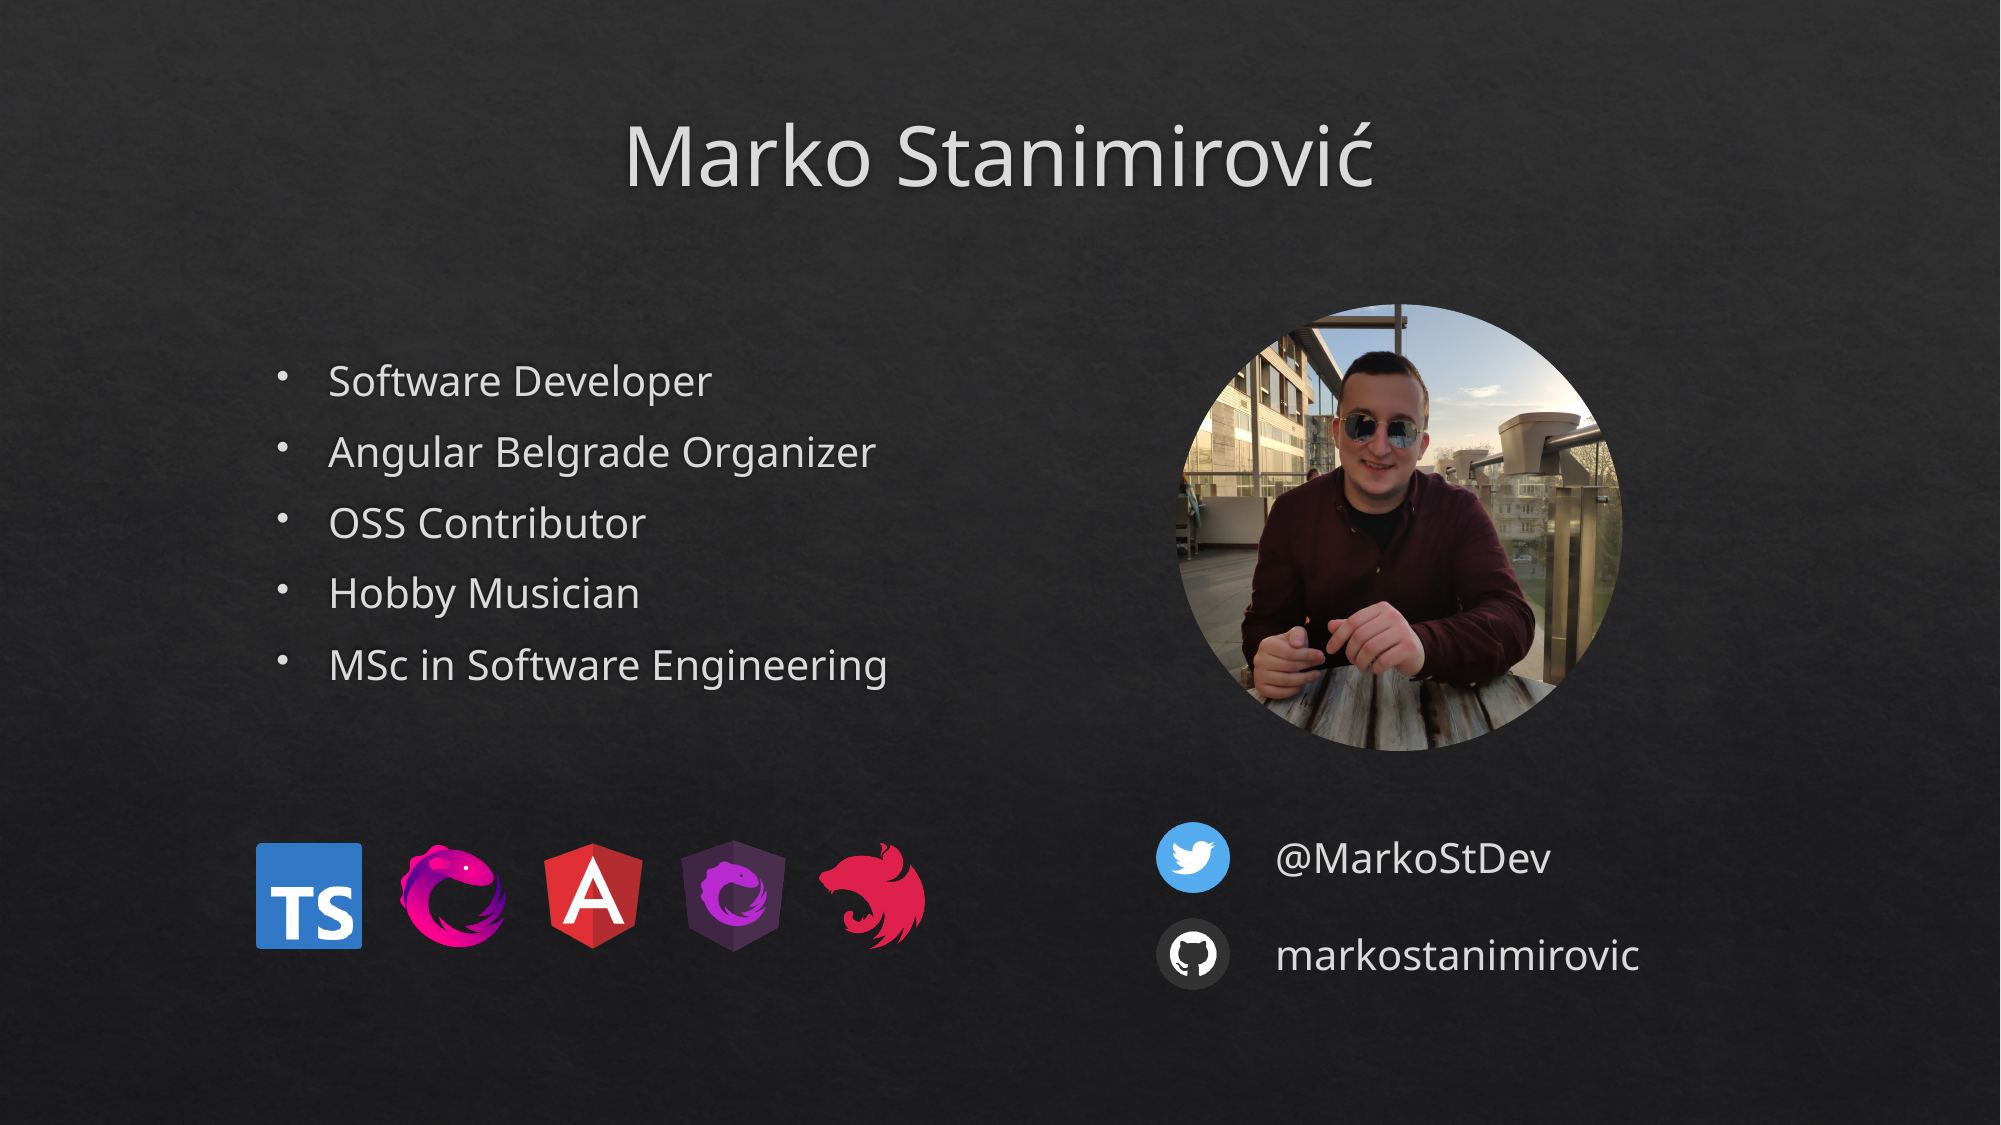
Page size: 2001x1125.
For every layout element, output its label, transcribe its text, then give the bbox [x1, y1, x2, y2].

list Software Developer Angular Belgrade Organizer OSS Contributor Hobby Musician MSc in Software Engineering [256, 347, 967, 709]
picture [819, 843, 926, 949]
picture [543, 843, 644, 949]
title Marko Stanimirović [149, 73, 1849, 234]
picture [1155, 918, 1230, 991]
picture [399, 843, 506, 949]
text_box markostanimirovic [1260, 921, 1702, 987]
picture [1156, 821, 1230, 894]
picture [1175, 304, 1623, 752]
picture [681, 840, 786, 952]
text_box @MarkoStDev [1260, 824, 1592, 890]
picture [256, 843, 362, 949]
